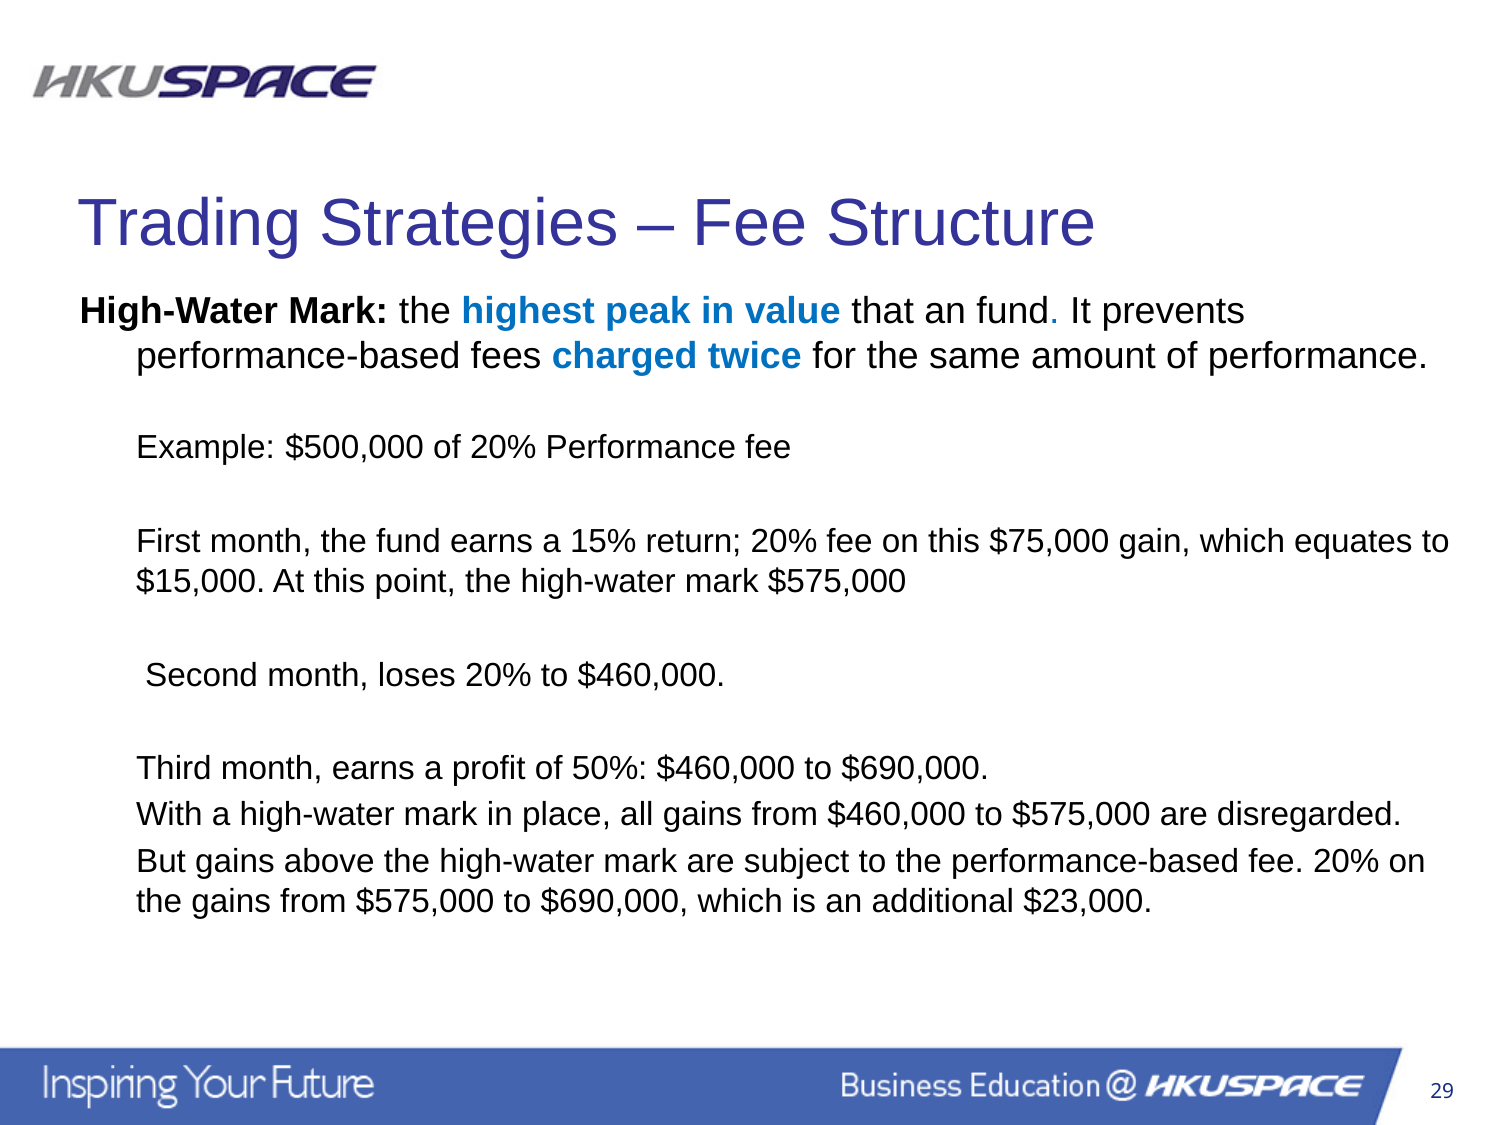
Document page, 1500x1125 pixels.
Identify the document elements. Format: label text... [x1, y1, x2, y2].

picture [0, 0, 1500, 1125]
slide_number 29 [1415, 1070, 1499, 1125]
title Trading Strategies – Fee Structure [62, 101, 1388, 266]
text_box High-Water Mark: the highest peak in value that an fund. It prevents performance-based fees charged twice for the same amount of performance. Example: $500,000 of 20% Performance fee First month, the fund earns a 15% return; 20% fee on this $75,000 gain, which equates to $15,000. At this point, the high-water mark $575,000 Second month, loses 20% to $460,000. Third month, earns a profit of 50%: $460,000 to $690,000. With a high-water mark in place, all gains from $460,000 to $575,000 are disregarded. But gains above the high-water mark are subject to the performance-based fee. 20% on the gains from $575,000 to $690,000, which is an additional $23,000. [64, 278, 1483, 1047]
